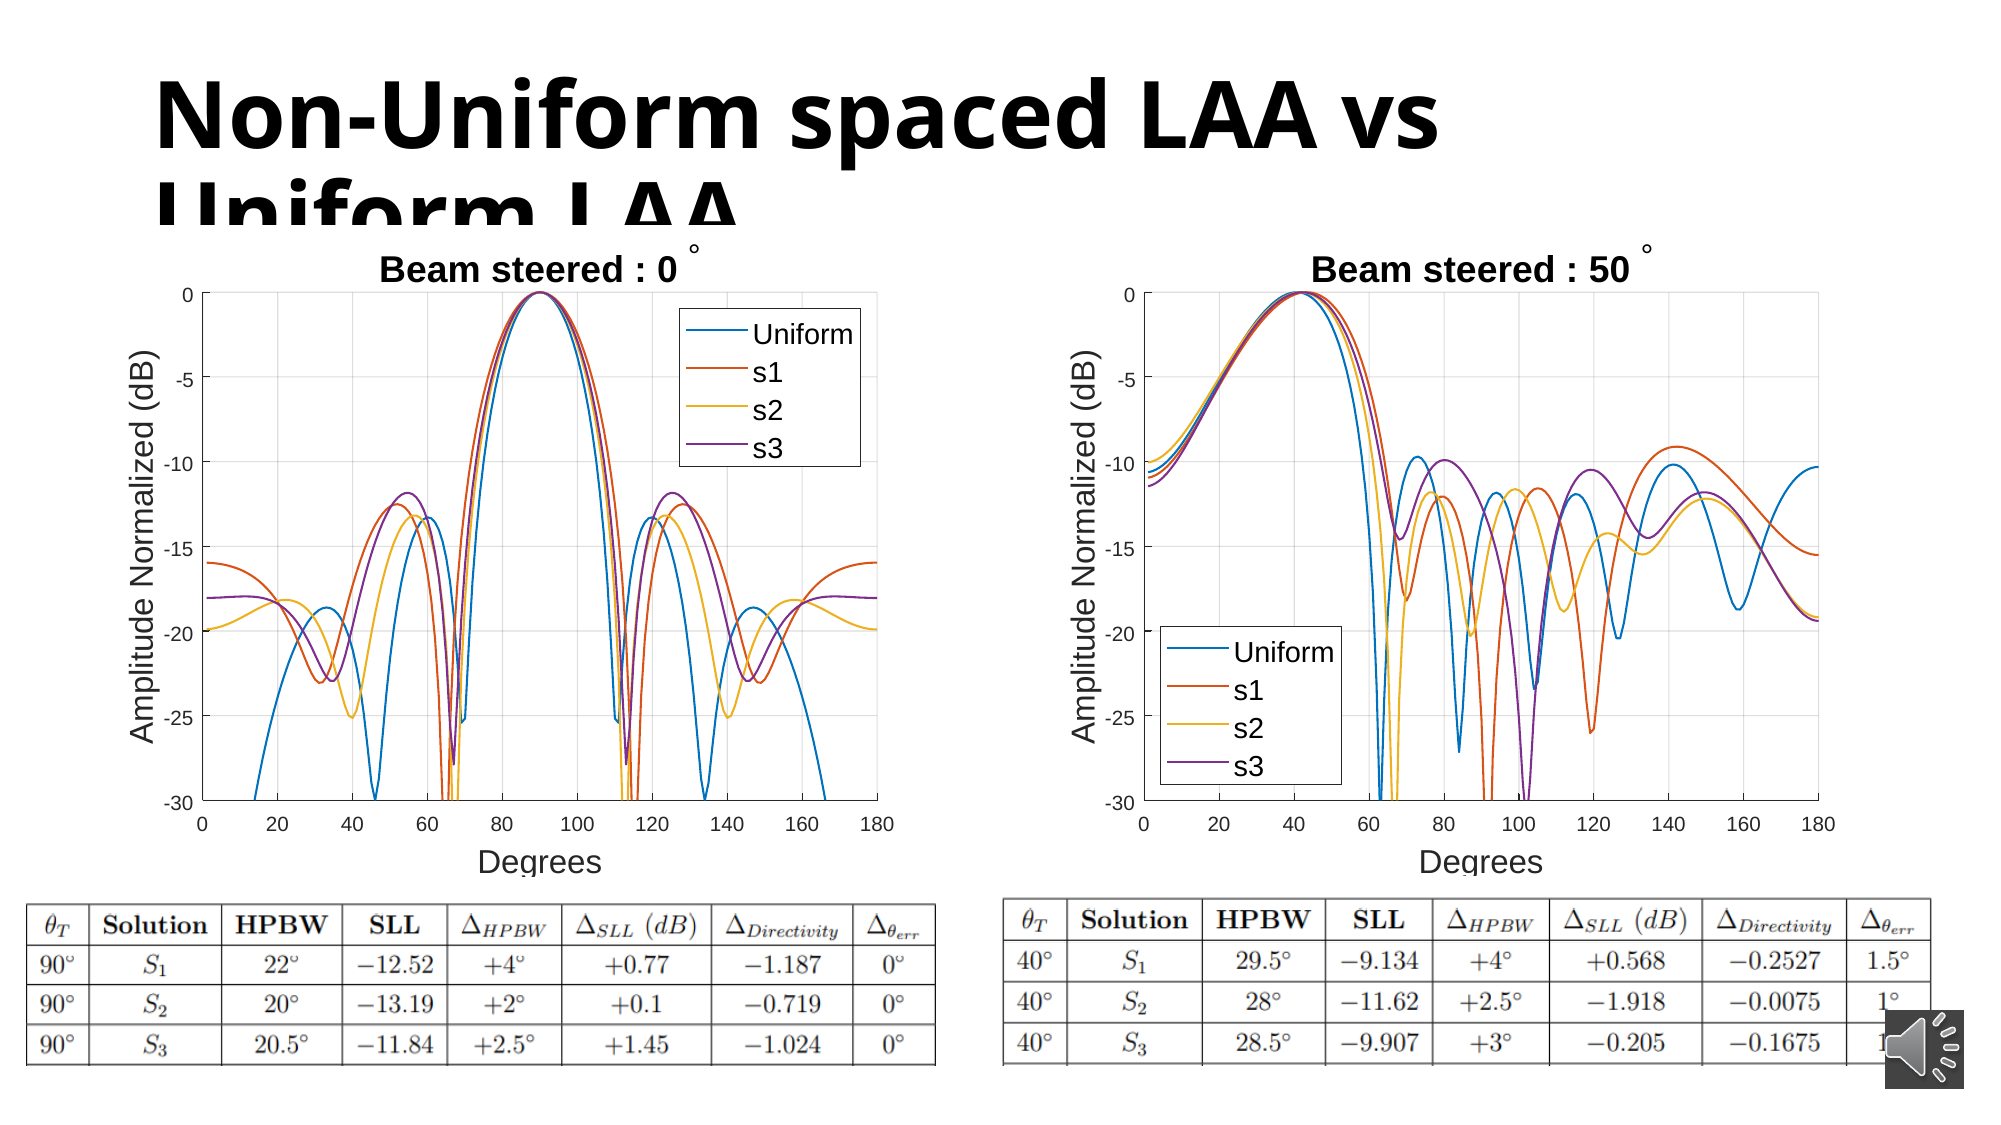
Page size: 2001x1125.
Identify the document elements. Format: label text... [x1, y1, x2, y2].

picture [26, 902, 936, 1066]
picture [972, 942, 1986, 1090]
picture [1031, 225, 1900, 876]
title Non-Uniform spaced LAA vs Uniform LAA [137, 59, 1863, 278]
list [972, 876, 1986, 942]
picture [89, 225, 958, 877]
